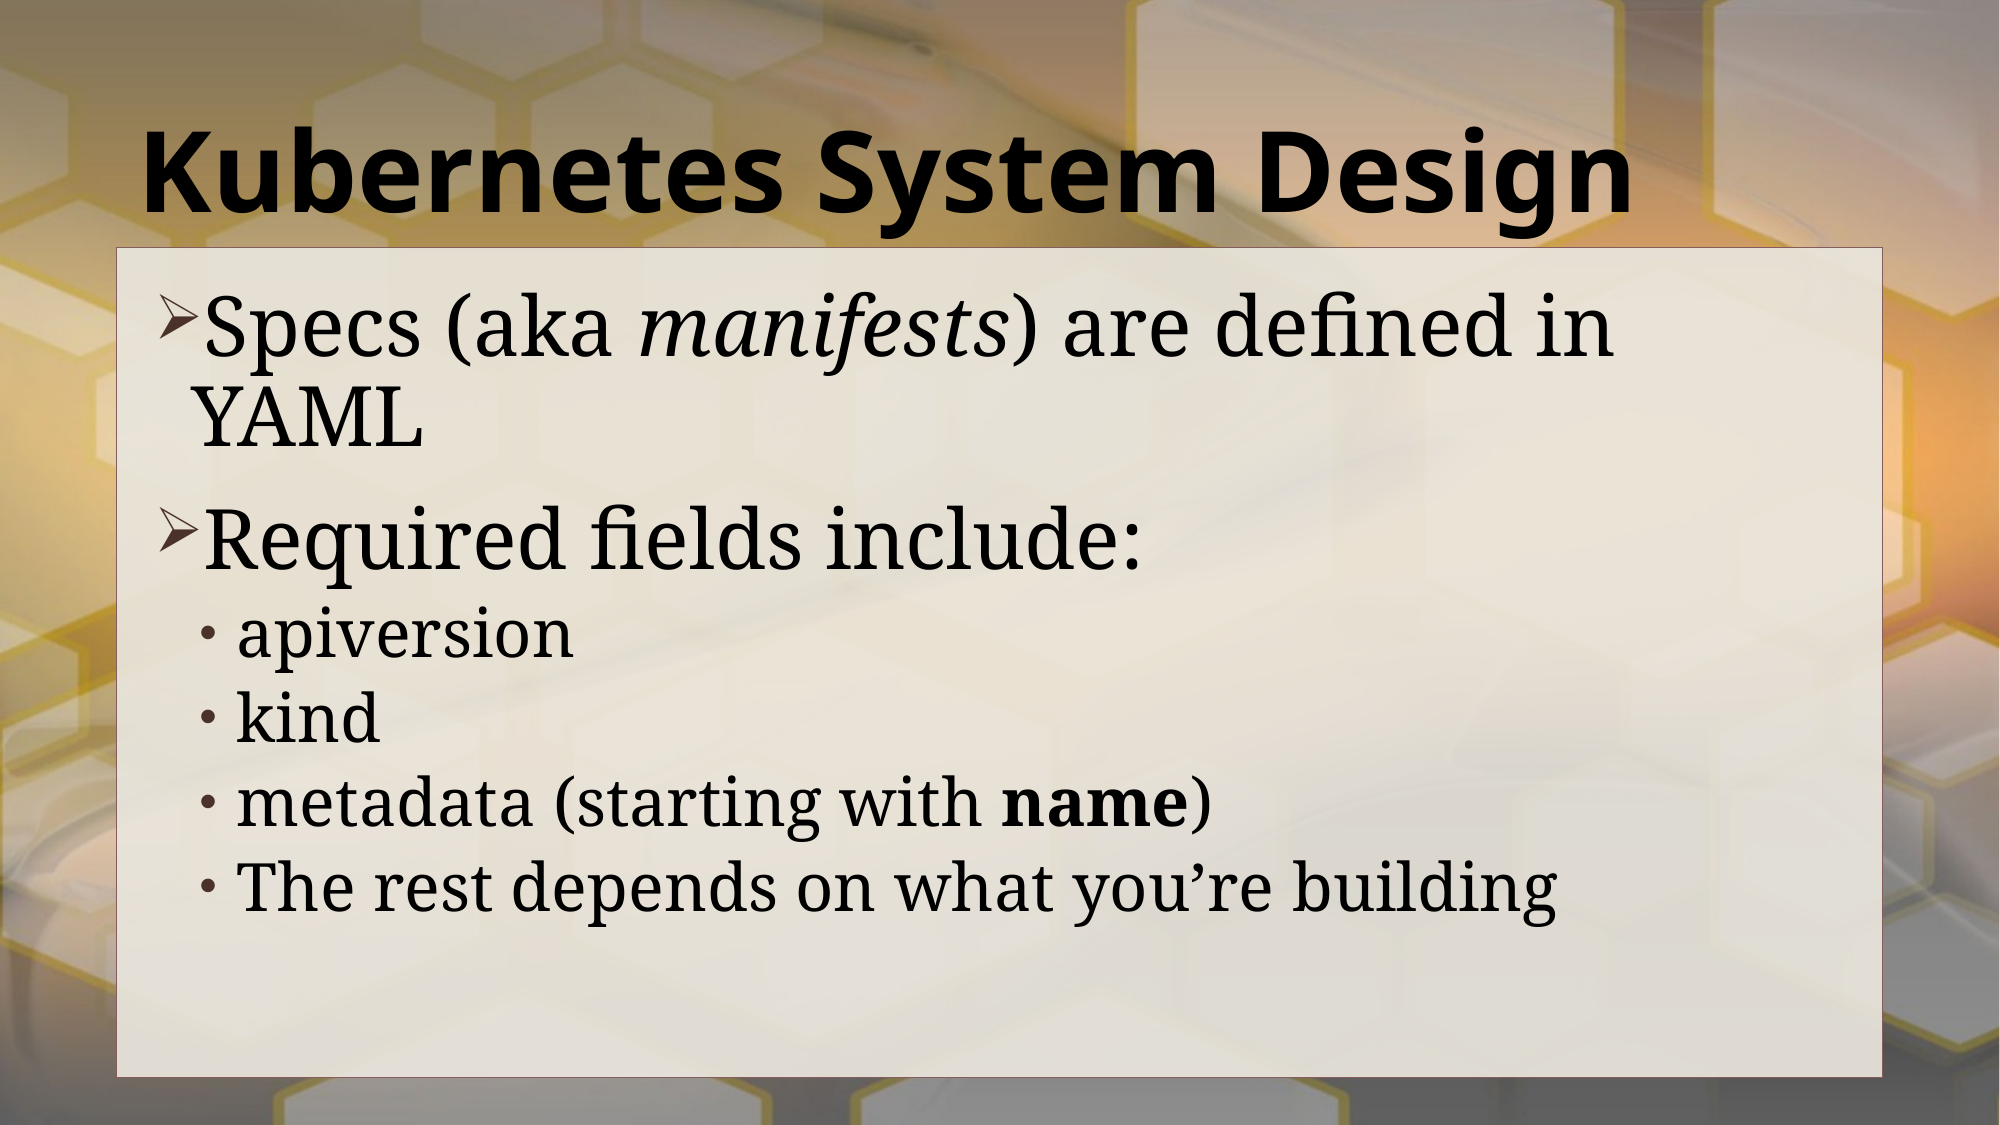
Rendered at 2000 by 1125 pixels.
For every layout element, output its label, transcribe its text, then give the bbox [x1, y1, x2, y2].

list Specs (aka manifests) are defined in YAML Required fields include: apiversion kind metadata (starting with name) The rest depends on what you’re building [116, 247, 1883, 1078]
title Kubernetes System Design [122, 57, 1883, 245]
picture [0, 0, 2000, 1125]
